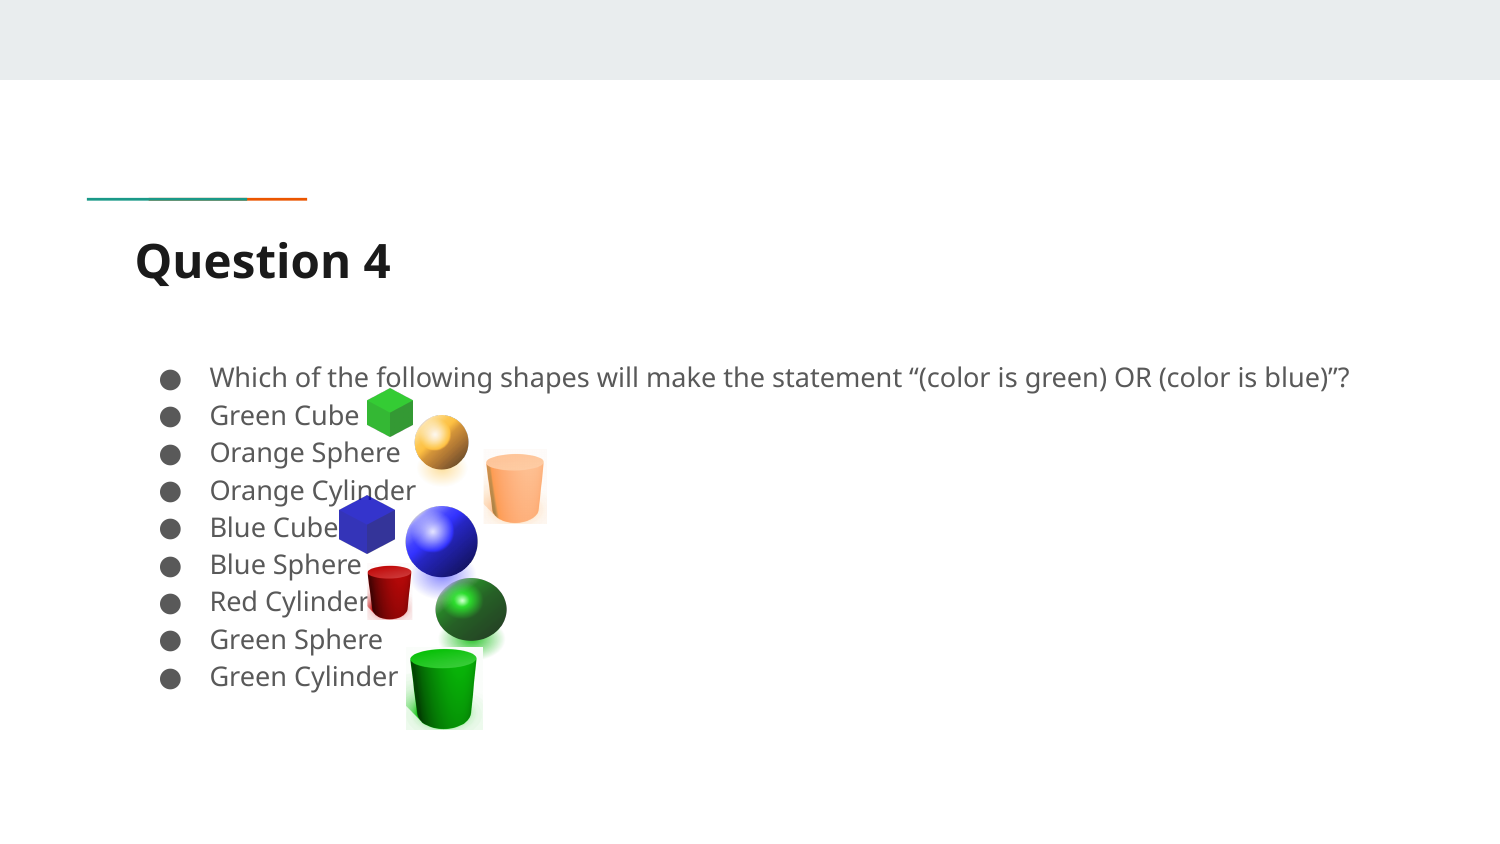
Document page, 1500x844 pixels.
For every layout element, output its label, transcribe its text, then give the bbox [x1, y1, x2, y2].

title Question 4 [119, 216, 1381, 305]
list Which of the following shapes will make the statement “(color is green) OR (color is blue)”? Green Cube Orange Sphere Orange Cylinder Blue Cube Blue Sphere Red Cylinder Green Sphere Green Cylinder [119, 341, 1381, 759]
picture [366, 388, 477, 487]
picture [339, 449, 548, 730]
